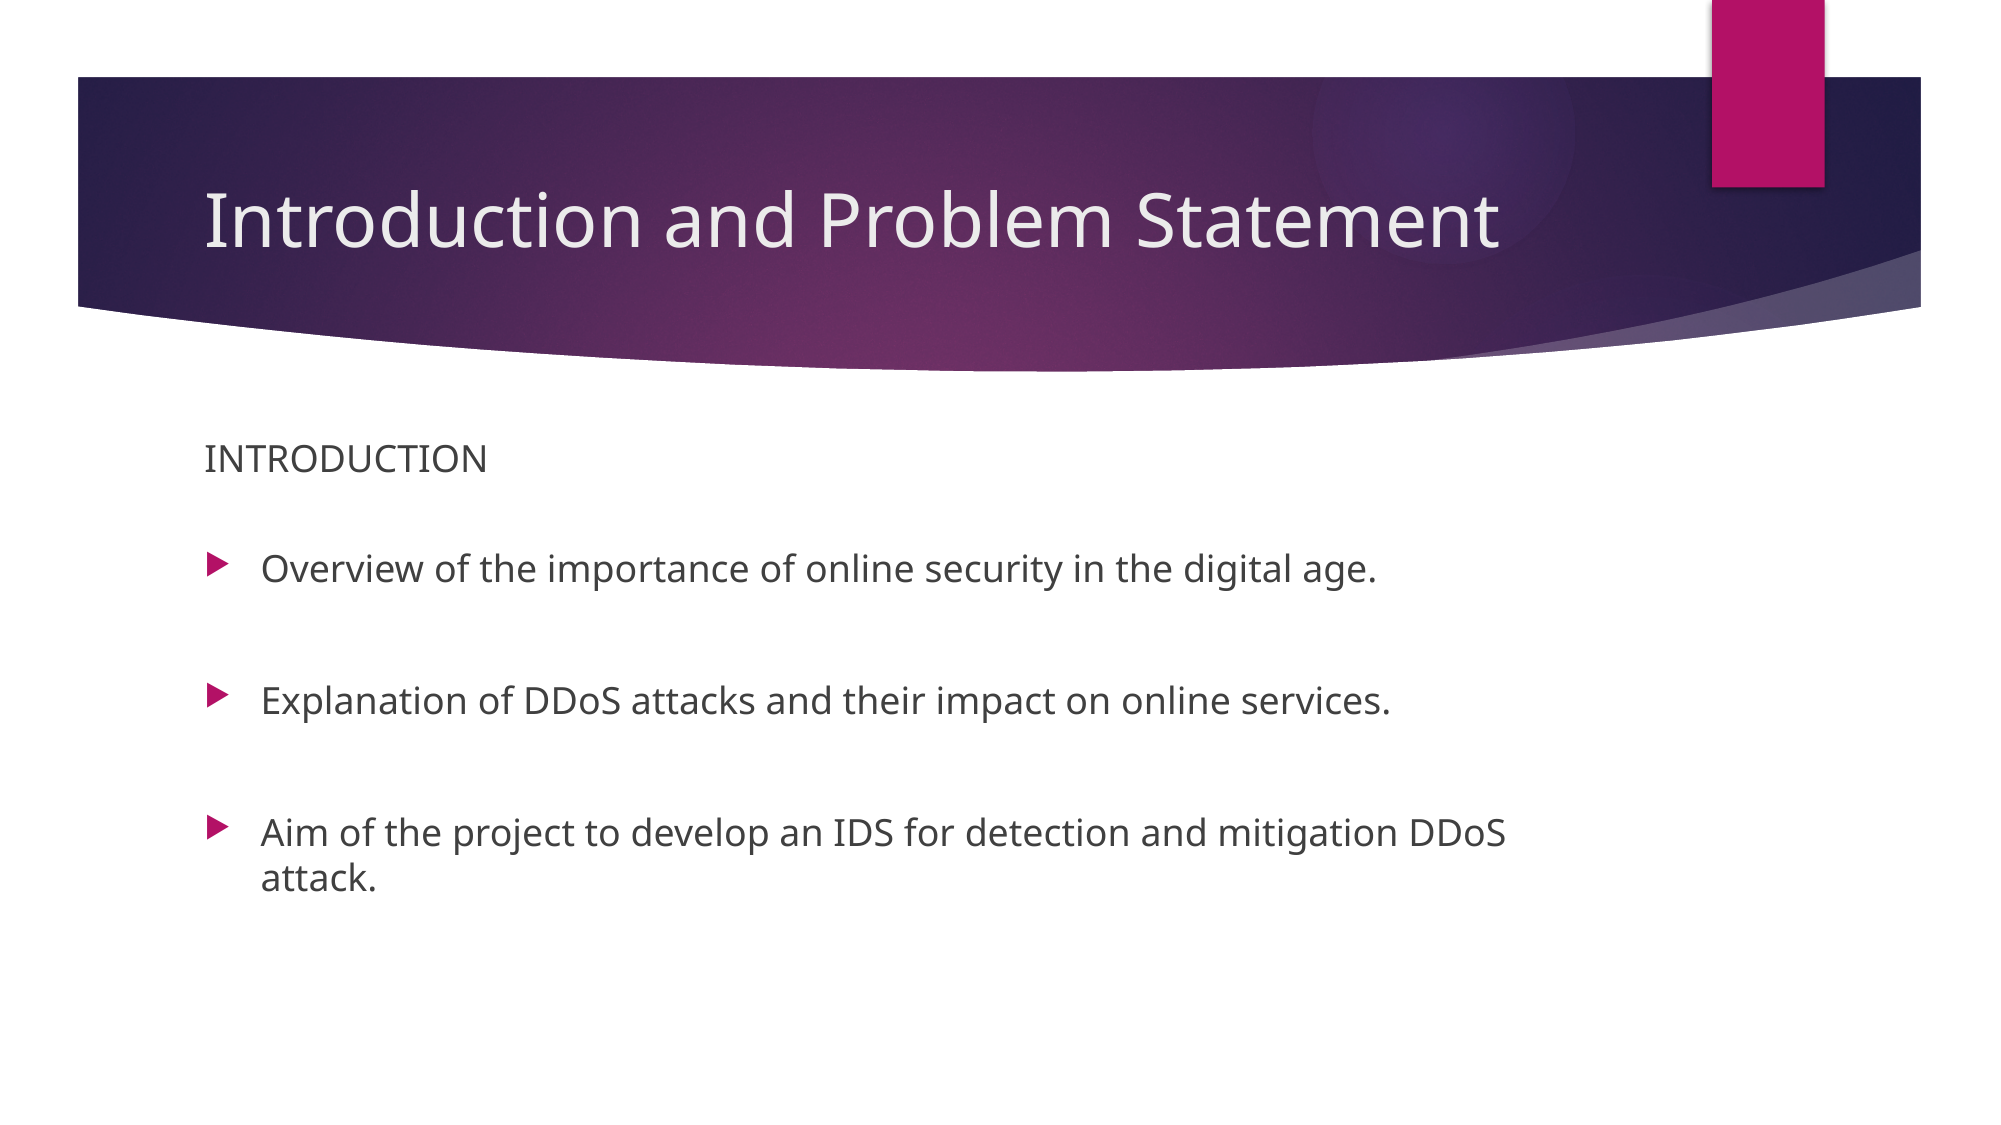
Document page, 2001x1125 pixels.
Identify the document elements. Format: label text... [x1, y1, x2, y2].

list INTRODUCTION Overview of the importance of online security in the digital age. Explanation of DDoS attacks and their impact on online services. Aim of the project to develop an IDS for detection and mitigation DDoS attack. [189, 427, 1638, 988]
title Introduction and Problem Statement [189, 159, 1627, 276]
